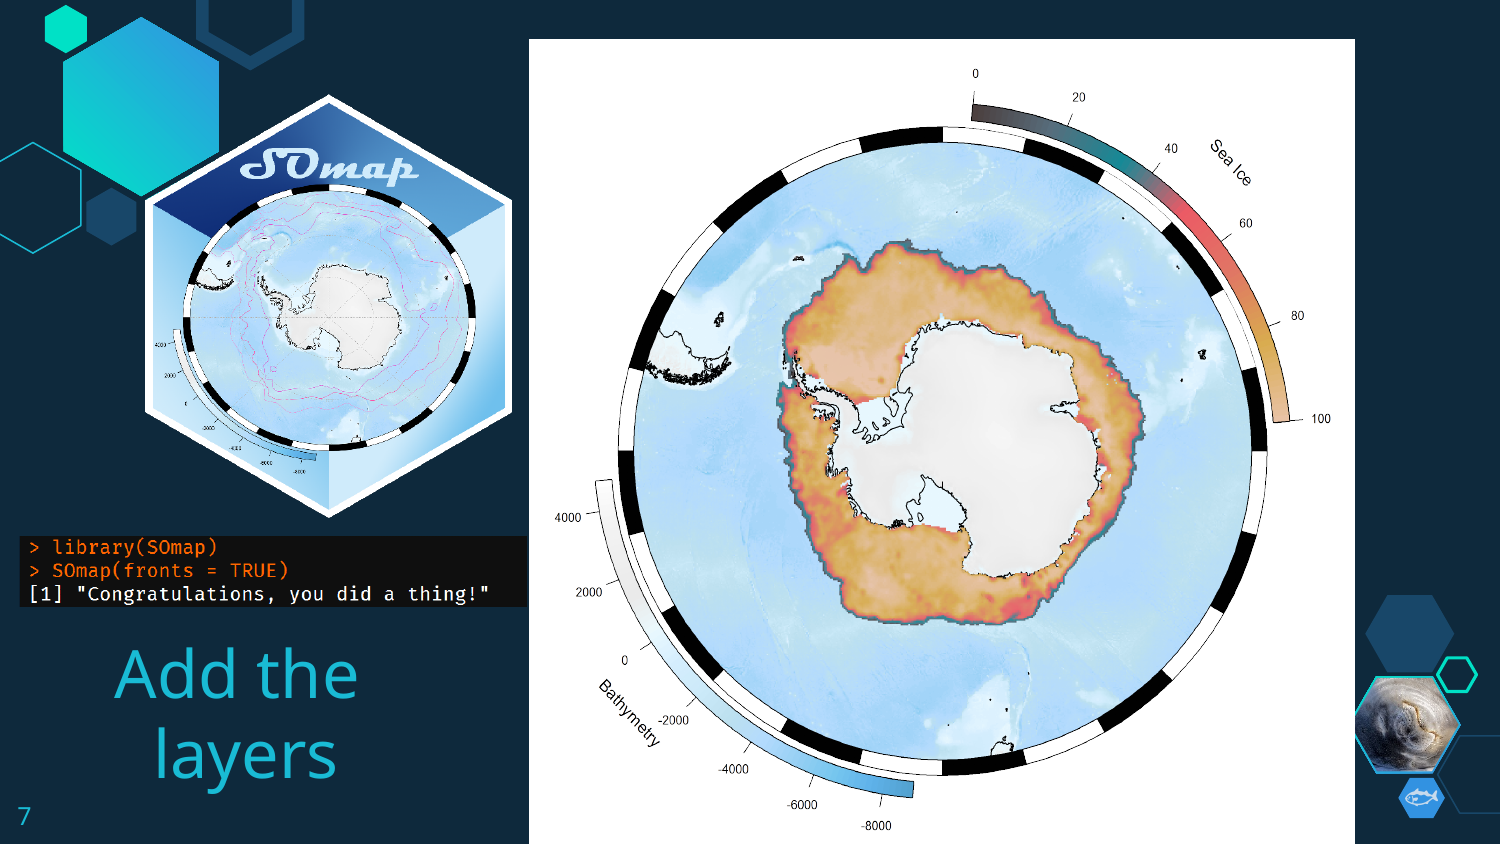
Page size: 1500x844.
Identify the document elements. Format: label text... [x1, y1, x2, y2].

picture [19, 536, 527, 607]
text_box 🐟 [1388, 780, 1455, 822]
slide_number 7 [2, 785, 93, 844]
picture [528, 38, 1459, 844]
title Add the layers [65, 617, 427, 808]
picture [145, 94, 512, 518]
